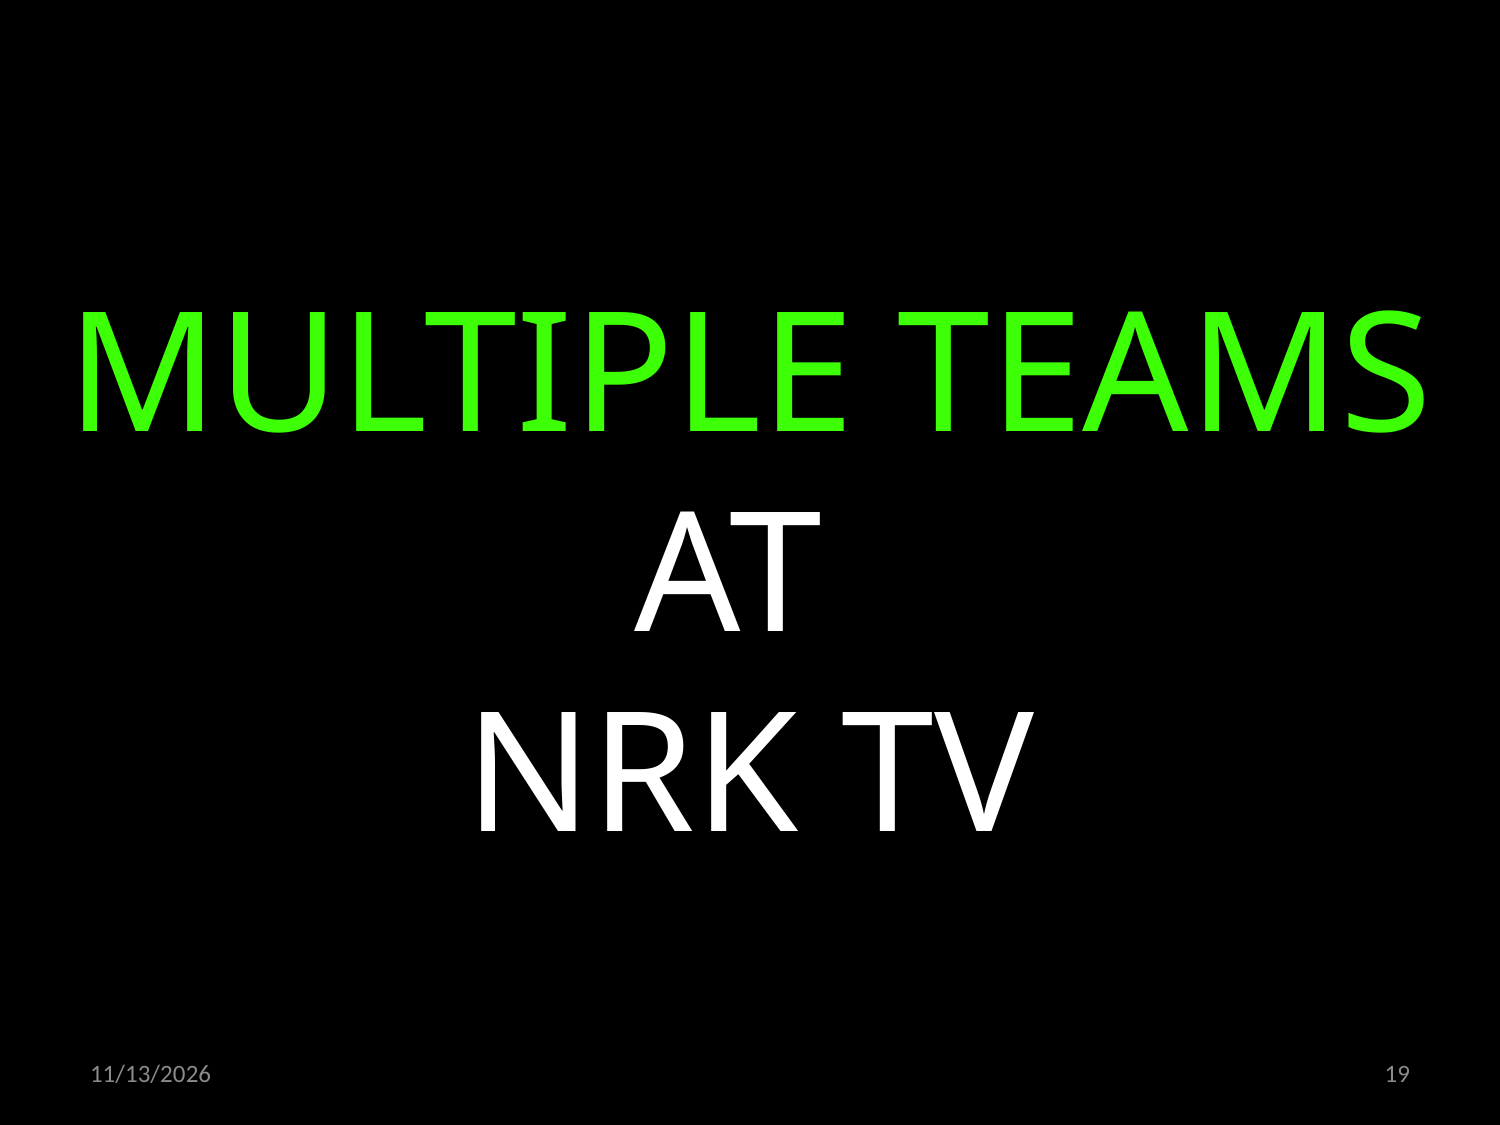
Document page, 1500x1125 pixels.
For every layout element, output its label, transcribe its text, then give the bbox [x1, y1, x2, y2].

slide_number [75, 1042, 425, 1103]
slide_number 19 [1074, 1042, 1425, 1103]
text_box MULTIPLE TEAMS AT NRK TV [0, 257, 1500, 359]
